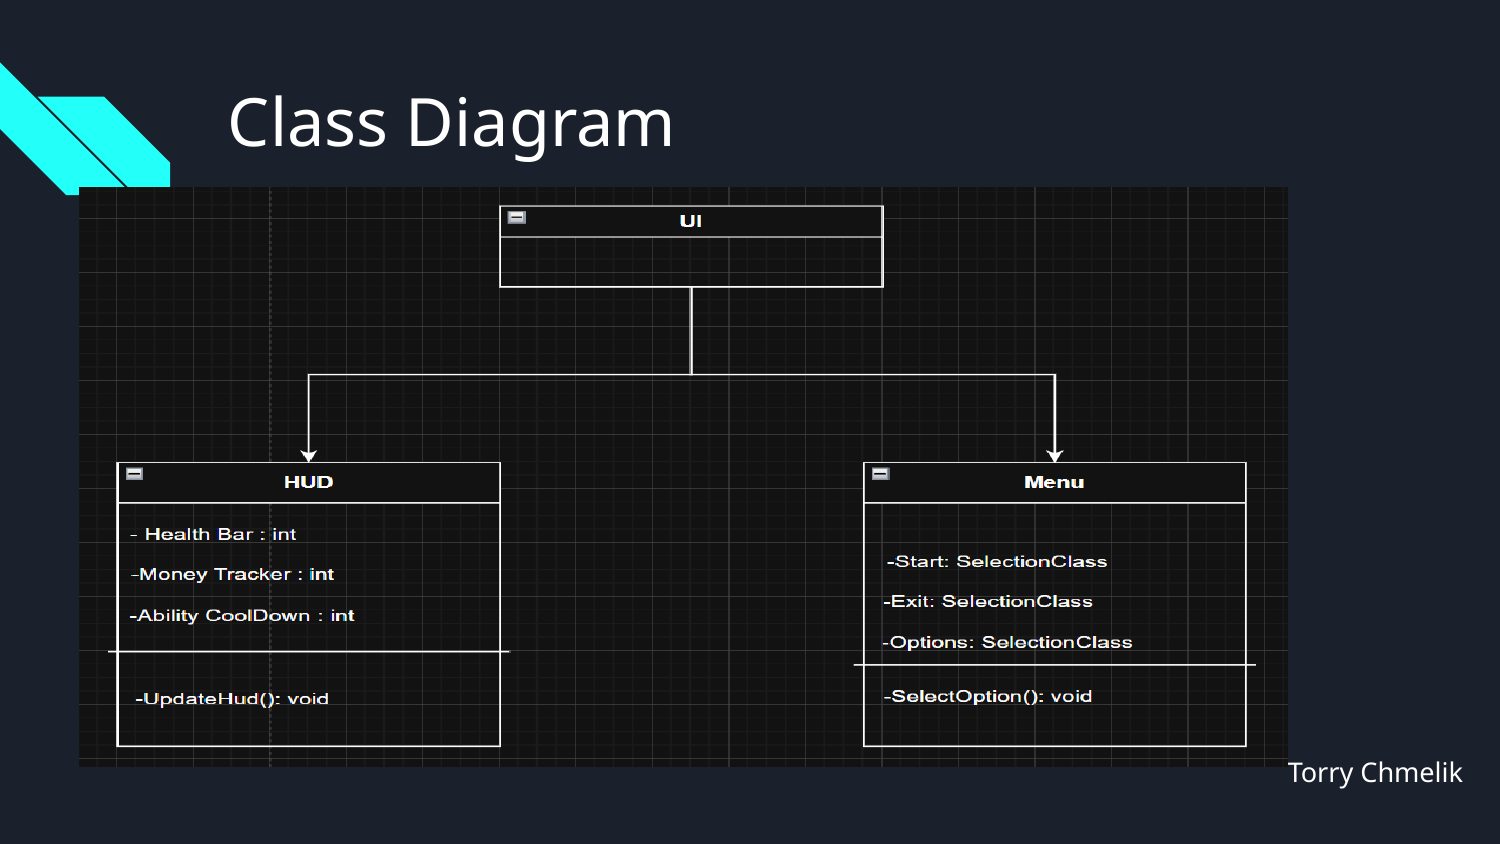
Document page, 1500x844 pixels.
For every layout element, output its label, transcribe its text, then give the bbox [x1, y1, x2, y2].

picture [78, 187, 1288, 768]
title Class Diagram [212, 64, 1368, 215]
text_box Torry Chmelik [1256, 740, 1479, 822]
